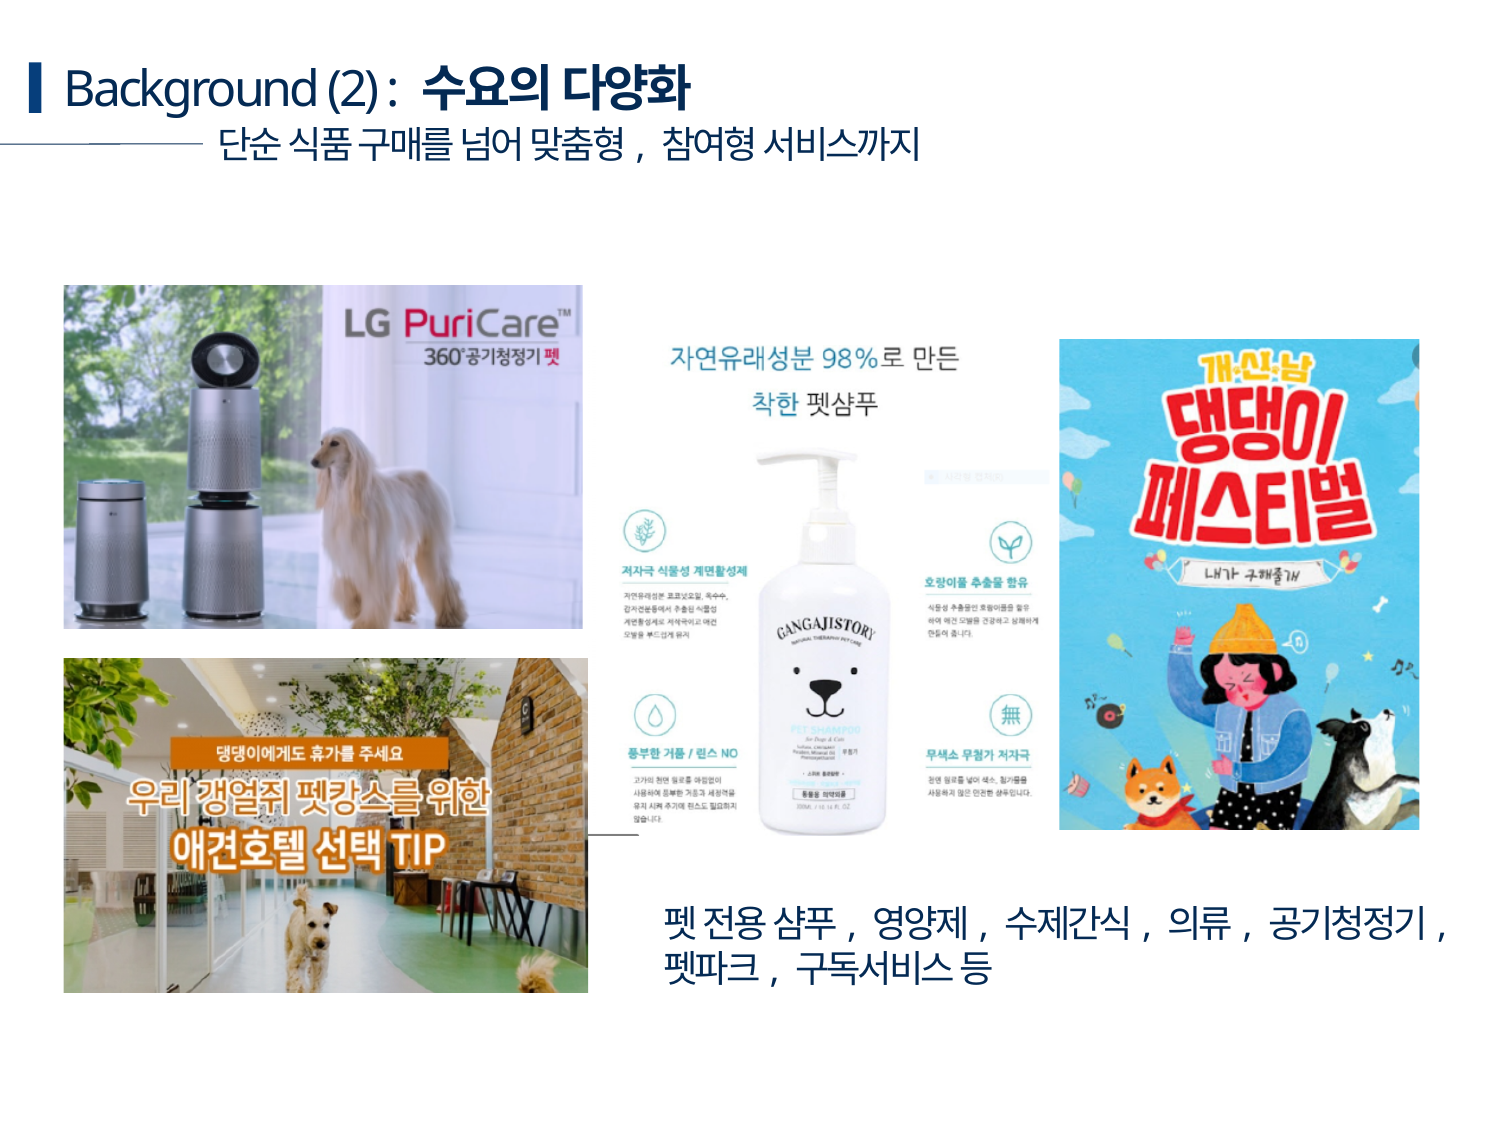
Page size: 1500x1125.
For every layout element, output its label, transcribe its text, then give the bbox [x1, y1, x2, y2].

picture [63, 339, 1420, 993]
picture [63, 285, 583, 629]
text_box 펫 전용 샴푸, 영양제, 수제간식, 의류, 공기청정기, 펫파크, 구독서비스 등 [648, 892, 1500, 997]
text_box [28, 49, 709, 126]
text_box 단순 식품 구매를 넘어 맞춤형, 참여형 서비스까지 [202, 113, 938, 174]
